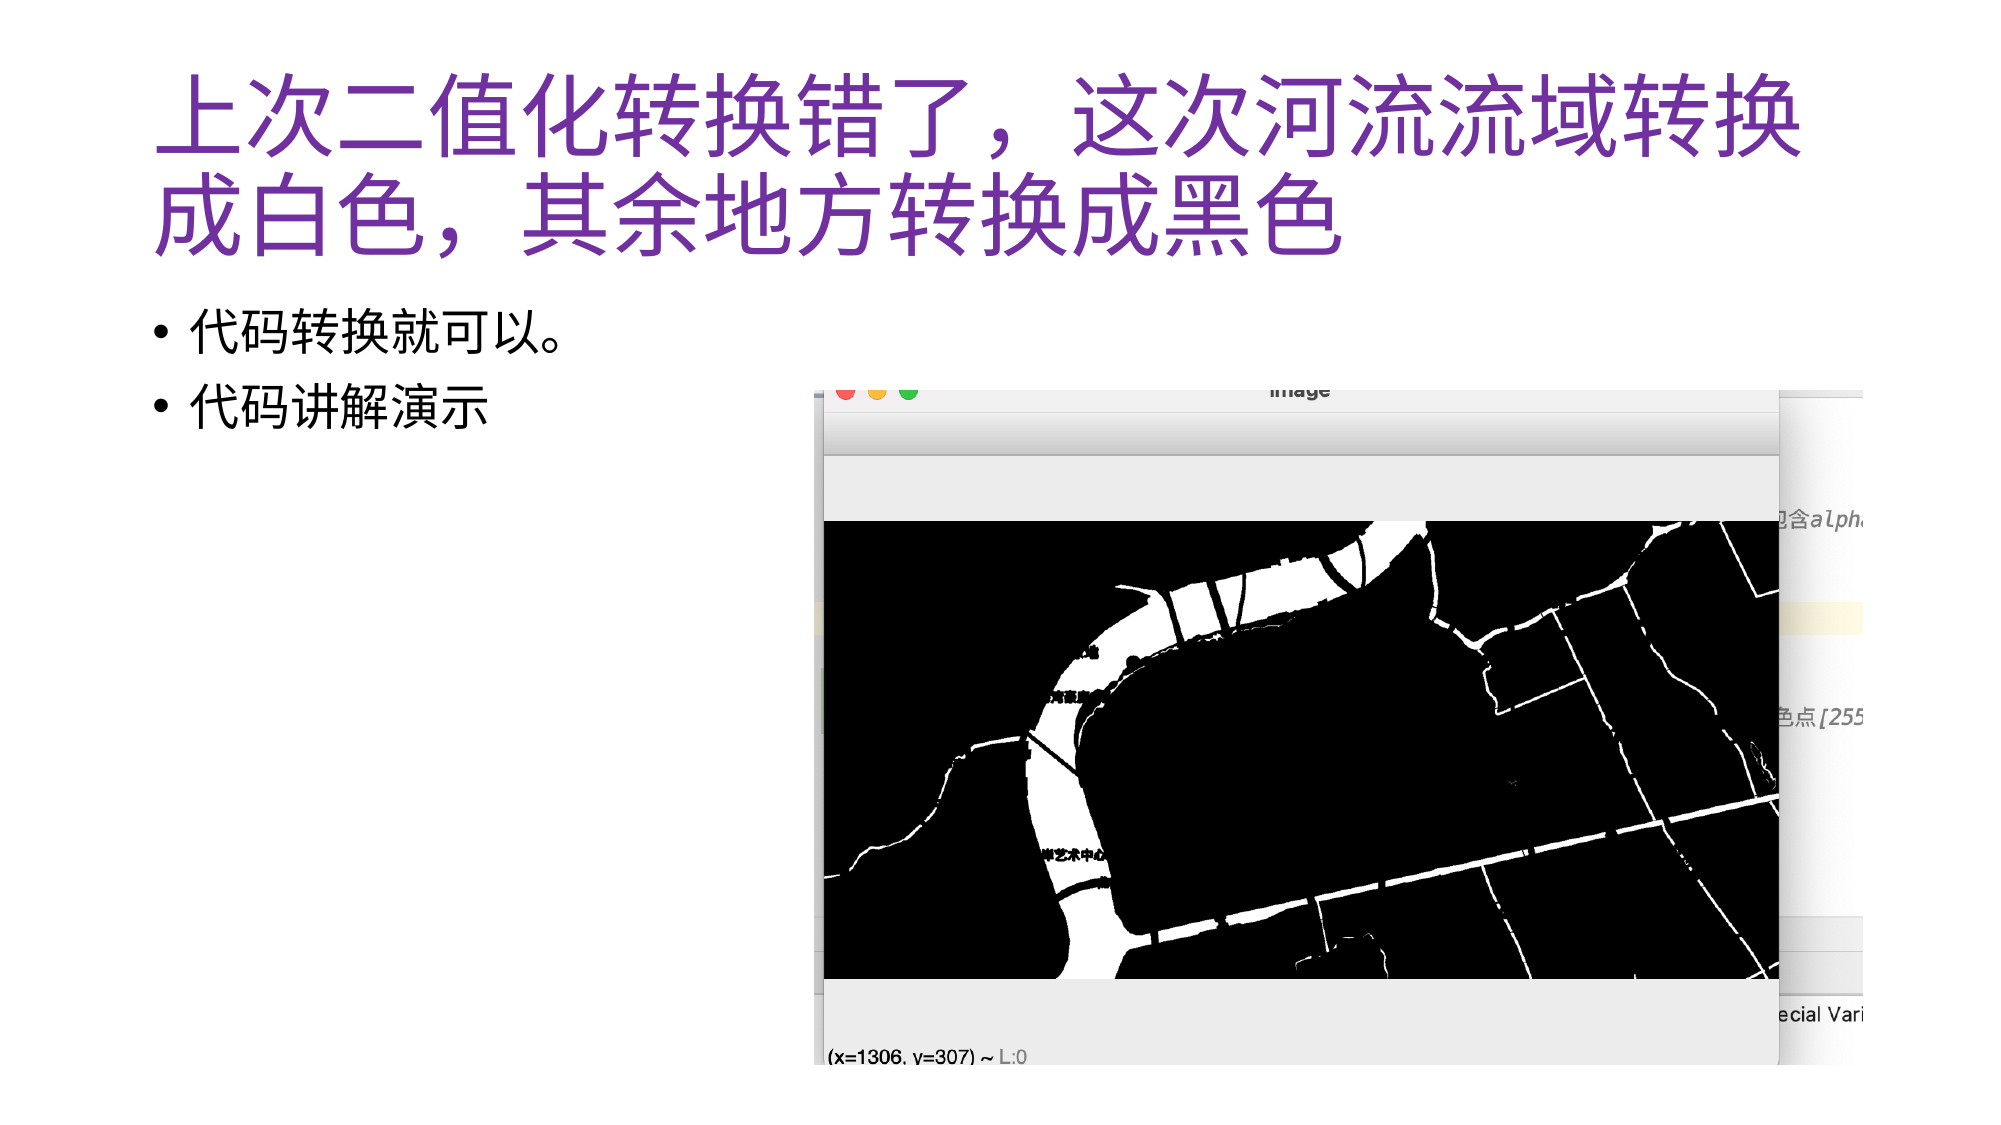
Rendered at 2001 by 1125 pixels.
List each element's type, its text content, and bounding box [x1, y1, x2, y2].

title 上次二值化转换错了，这次河流流域转换成白色，其余地方转换成黑色 [137, 59, 1863, 278]
list 代码转换就可以。 代码讲解演示 [137, 299, 1863, 1014]
picture [814, 390, 1863, 1065]
